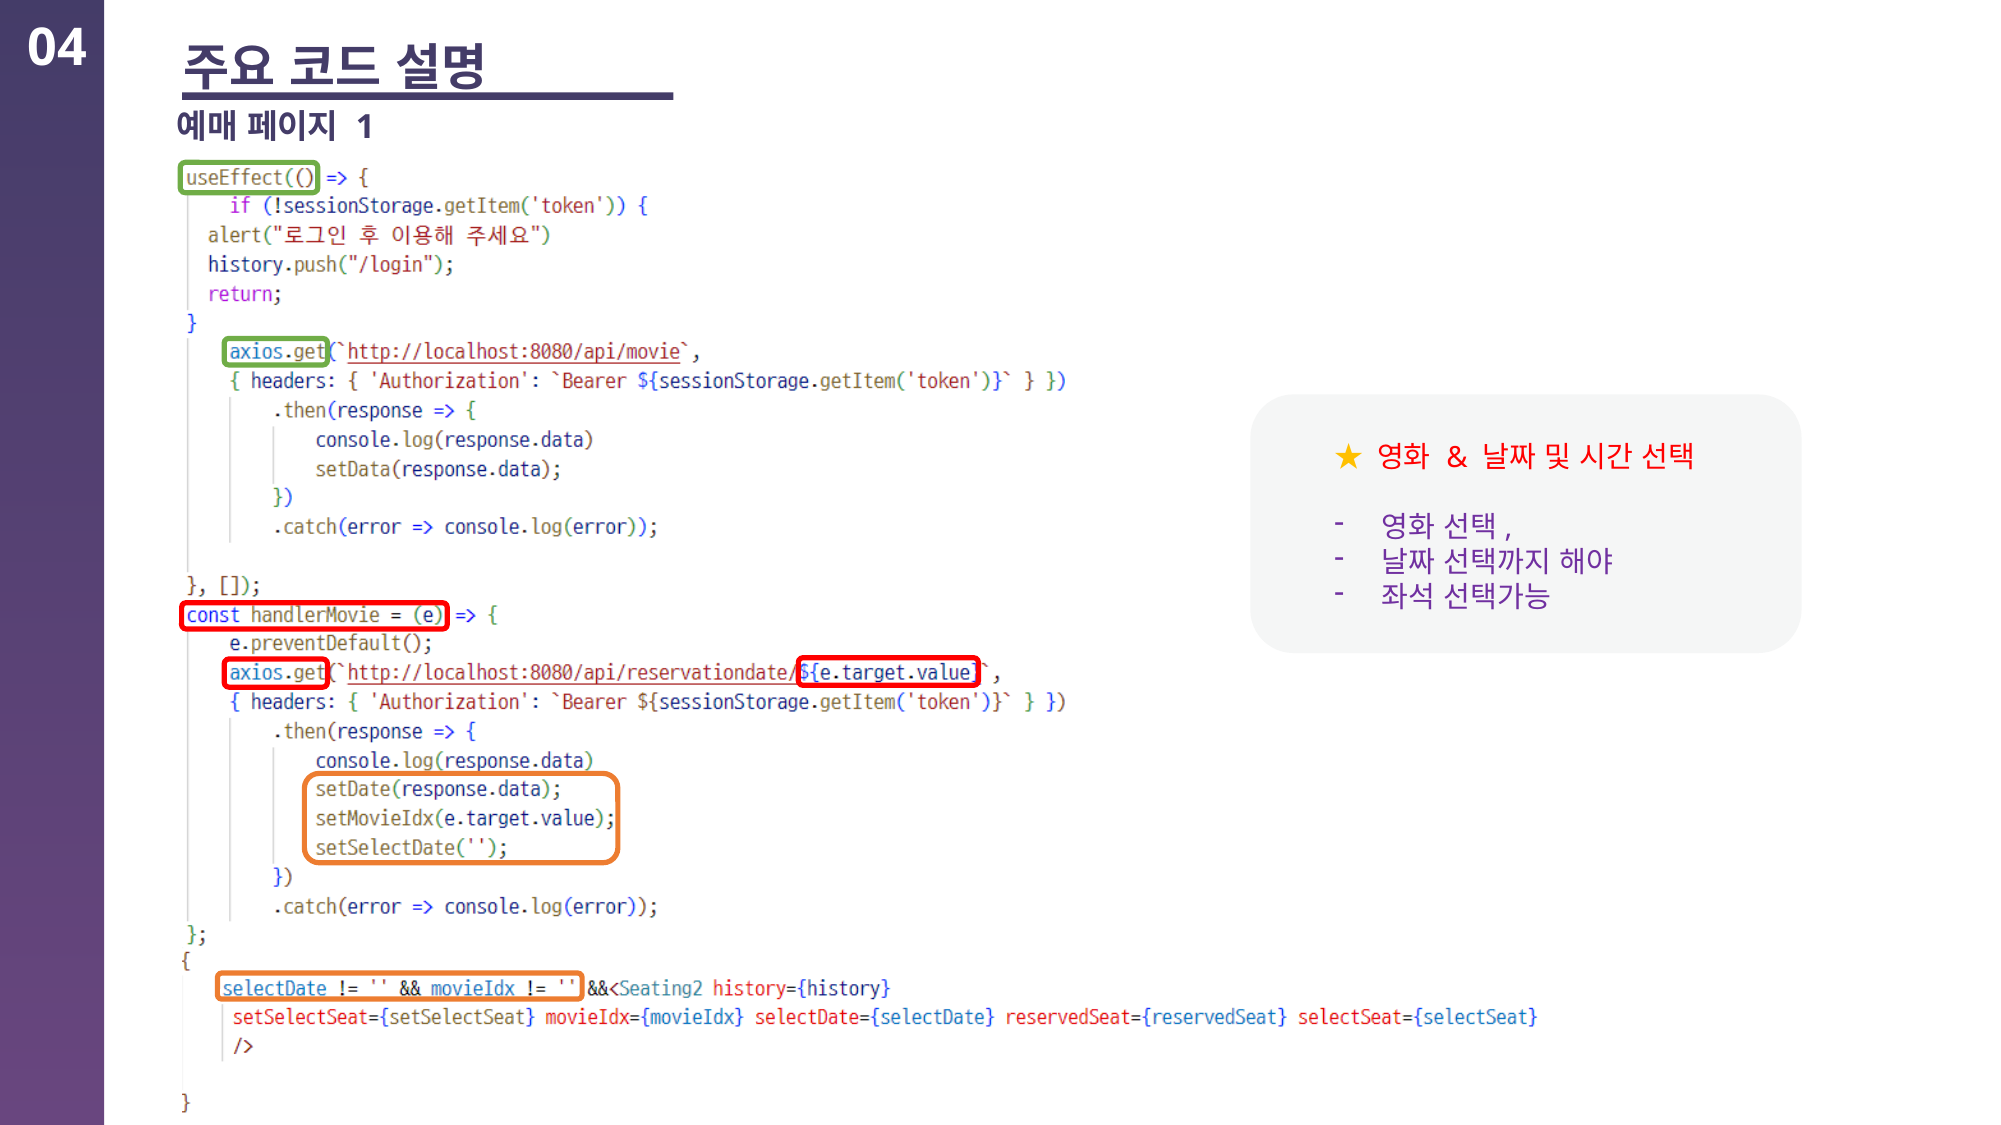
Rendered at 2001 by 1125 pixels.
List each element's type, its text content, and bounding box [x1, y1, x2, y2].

text_box [181, 91, 321, 98]
picture [182, 158, 1543, 1115]
text_box 주요 코드 설명 [169, 28, 321, 98]
text_box 예매 페이지 1 [322, 98, 390, 153]
text_box 예매 페이지 1 [162, 98, 321, 153]
text_box 04 [13, 6, 103, 84]
text_box 주요 코드 설명 [322, 28, 503, 91]
text_box [0, 0, 105, 1125]
text_box ★ 영화 & 날짜 및 시간 선택 영화 선택, 날짜 선택까지 해야 좌석 선택가능 [1319, 431, 1866, 726]
text_box [322, 91, 674, 101]
text_box [1249, 393, 1803, 655]
